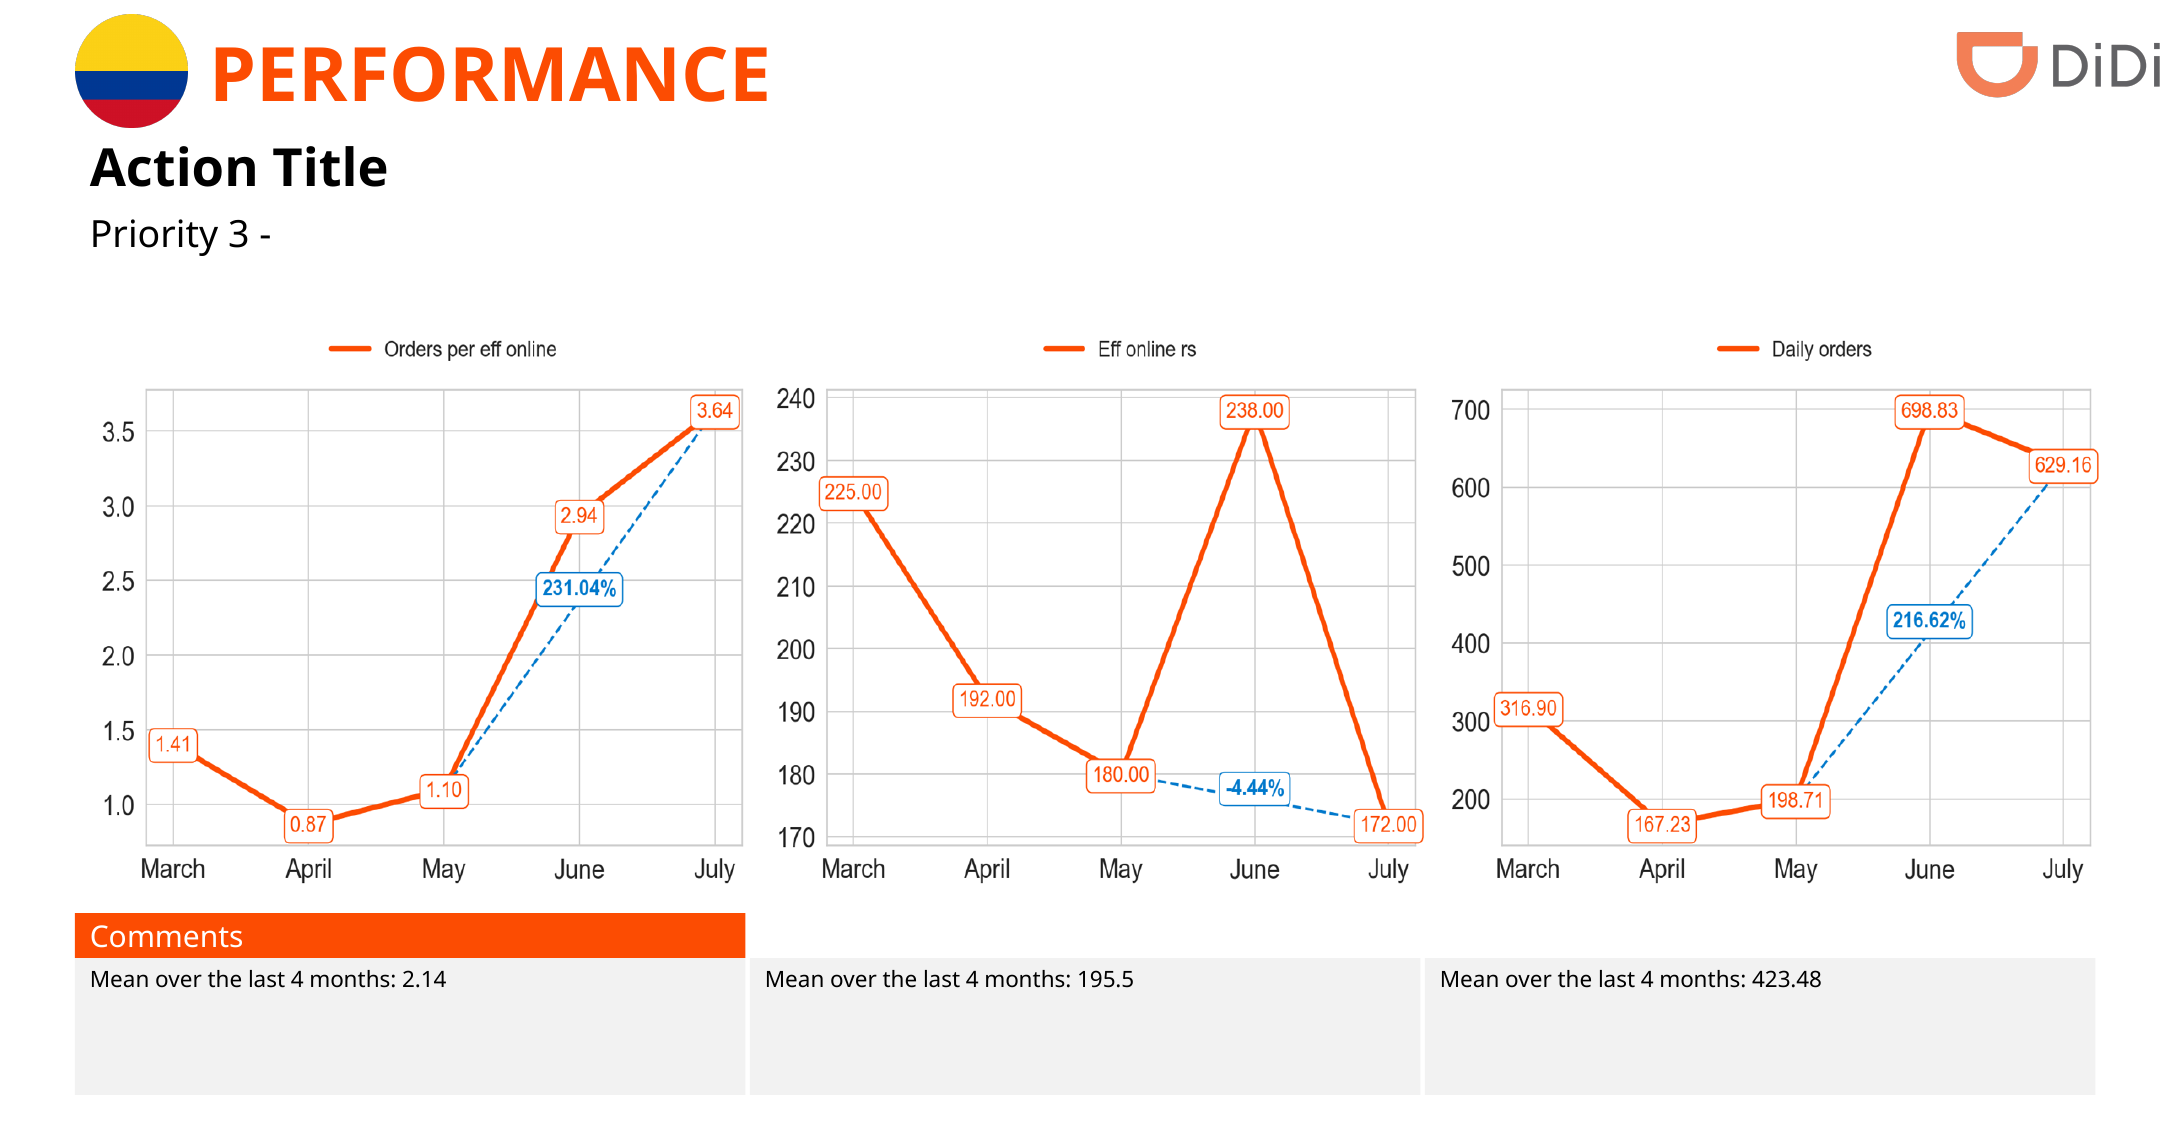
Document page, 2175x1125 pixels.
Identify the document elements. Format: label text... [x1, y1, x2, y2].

text_box Mean over the last 4 months: 2.14 [74, 958, 746, 1095]
text_box Action Title [74, 127, 2175, 202]
text_box Comments [74, 921, 746, 958]
picture [74, 322, 2101, 914]
text_box Mean over the last 4 months: 195.5 [749, 958, 1421, 1095]
text_box Priority 3 - [74, 202, 2175, 263]
picture [1949, 1, 2175, 129]
text_box Mean over the last 4 months: 423.48 [1424, 958, 2096, 1095]
text_box PERFORMANCE [194, 15, 1800, 127]
picture [74, 14, 188, 128]
